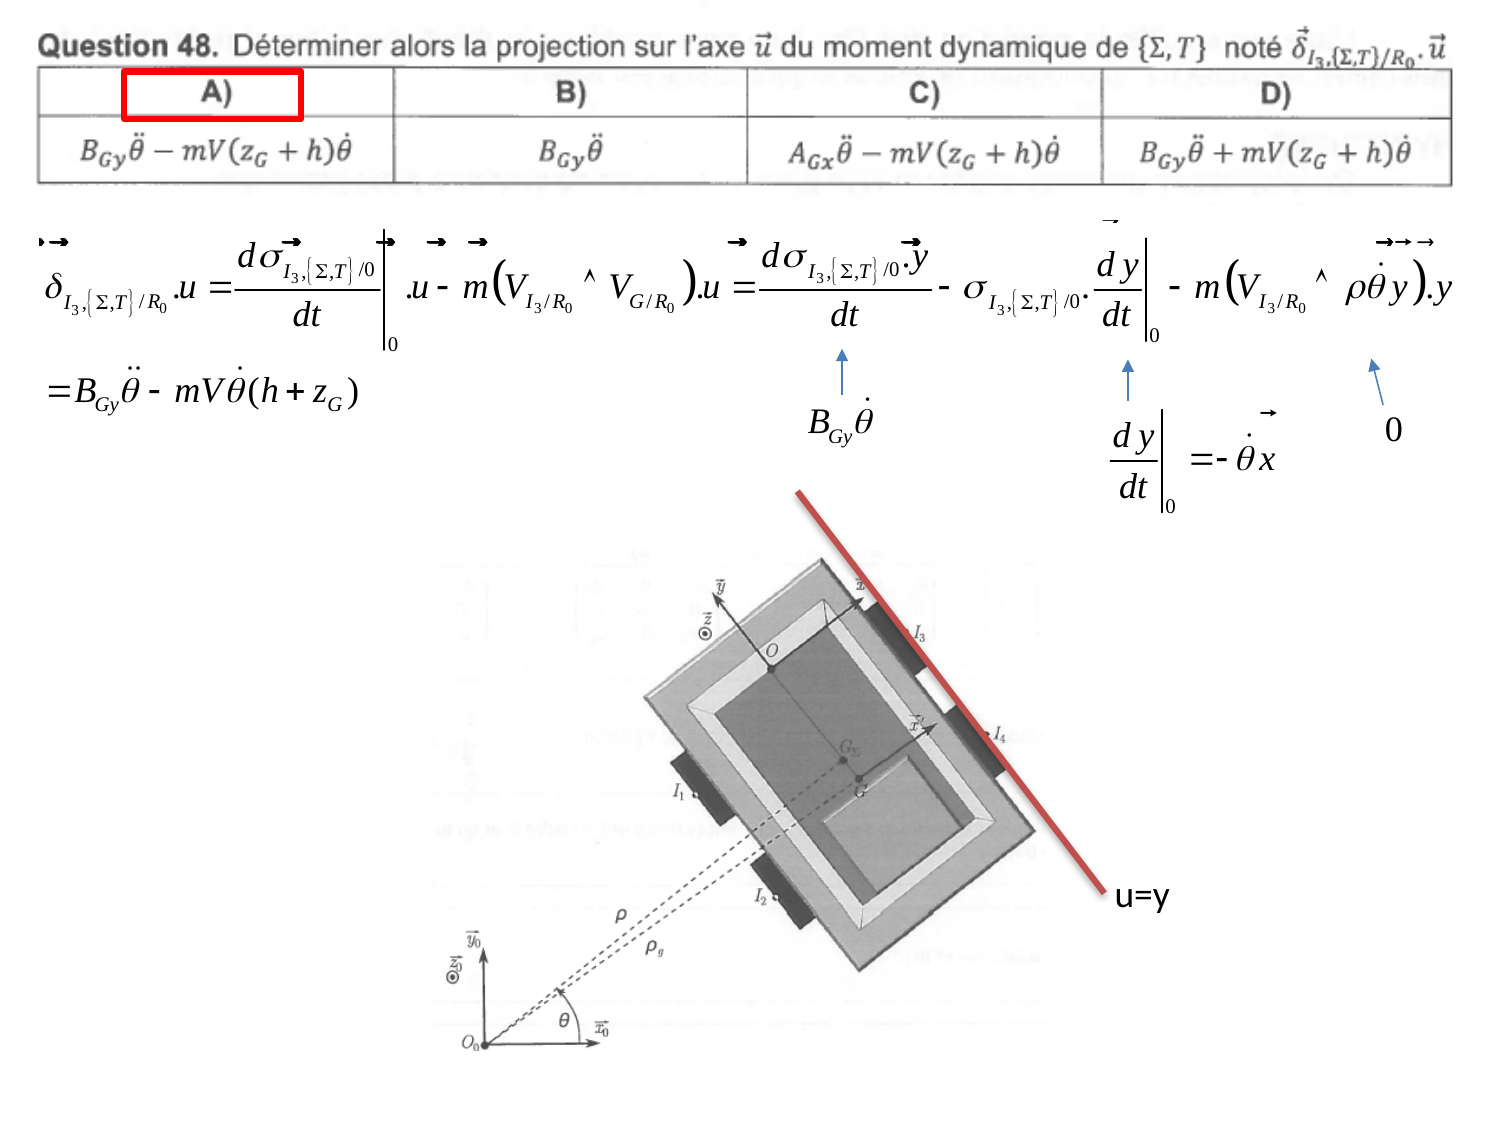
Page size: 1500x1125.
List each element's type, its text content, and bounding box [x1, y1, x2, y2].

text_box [796, 491, 1105, 894]
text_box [1379, 408, 1411, 451]
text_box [800, 394, 883, 456]
picture [7, 0, 1469, 205]
picture [430, 550, 1046, 1051]
text_box u=y [1099, 862, 1186, 923]
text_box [1104, 400, 1283, 522]
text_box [1371, 358, 1384, 406]
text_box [39, 220, 1461, 426]
